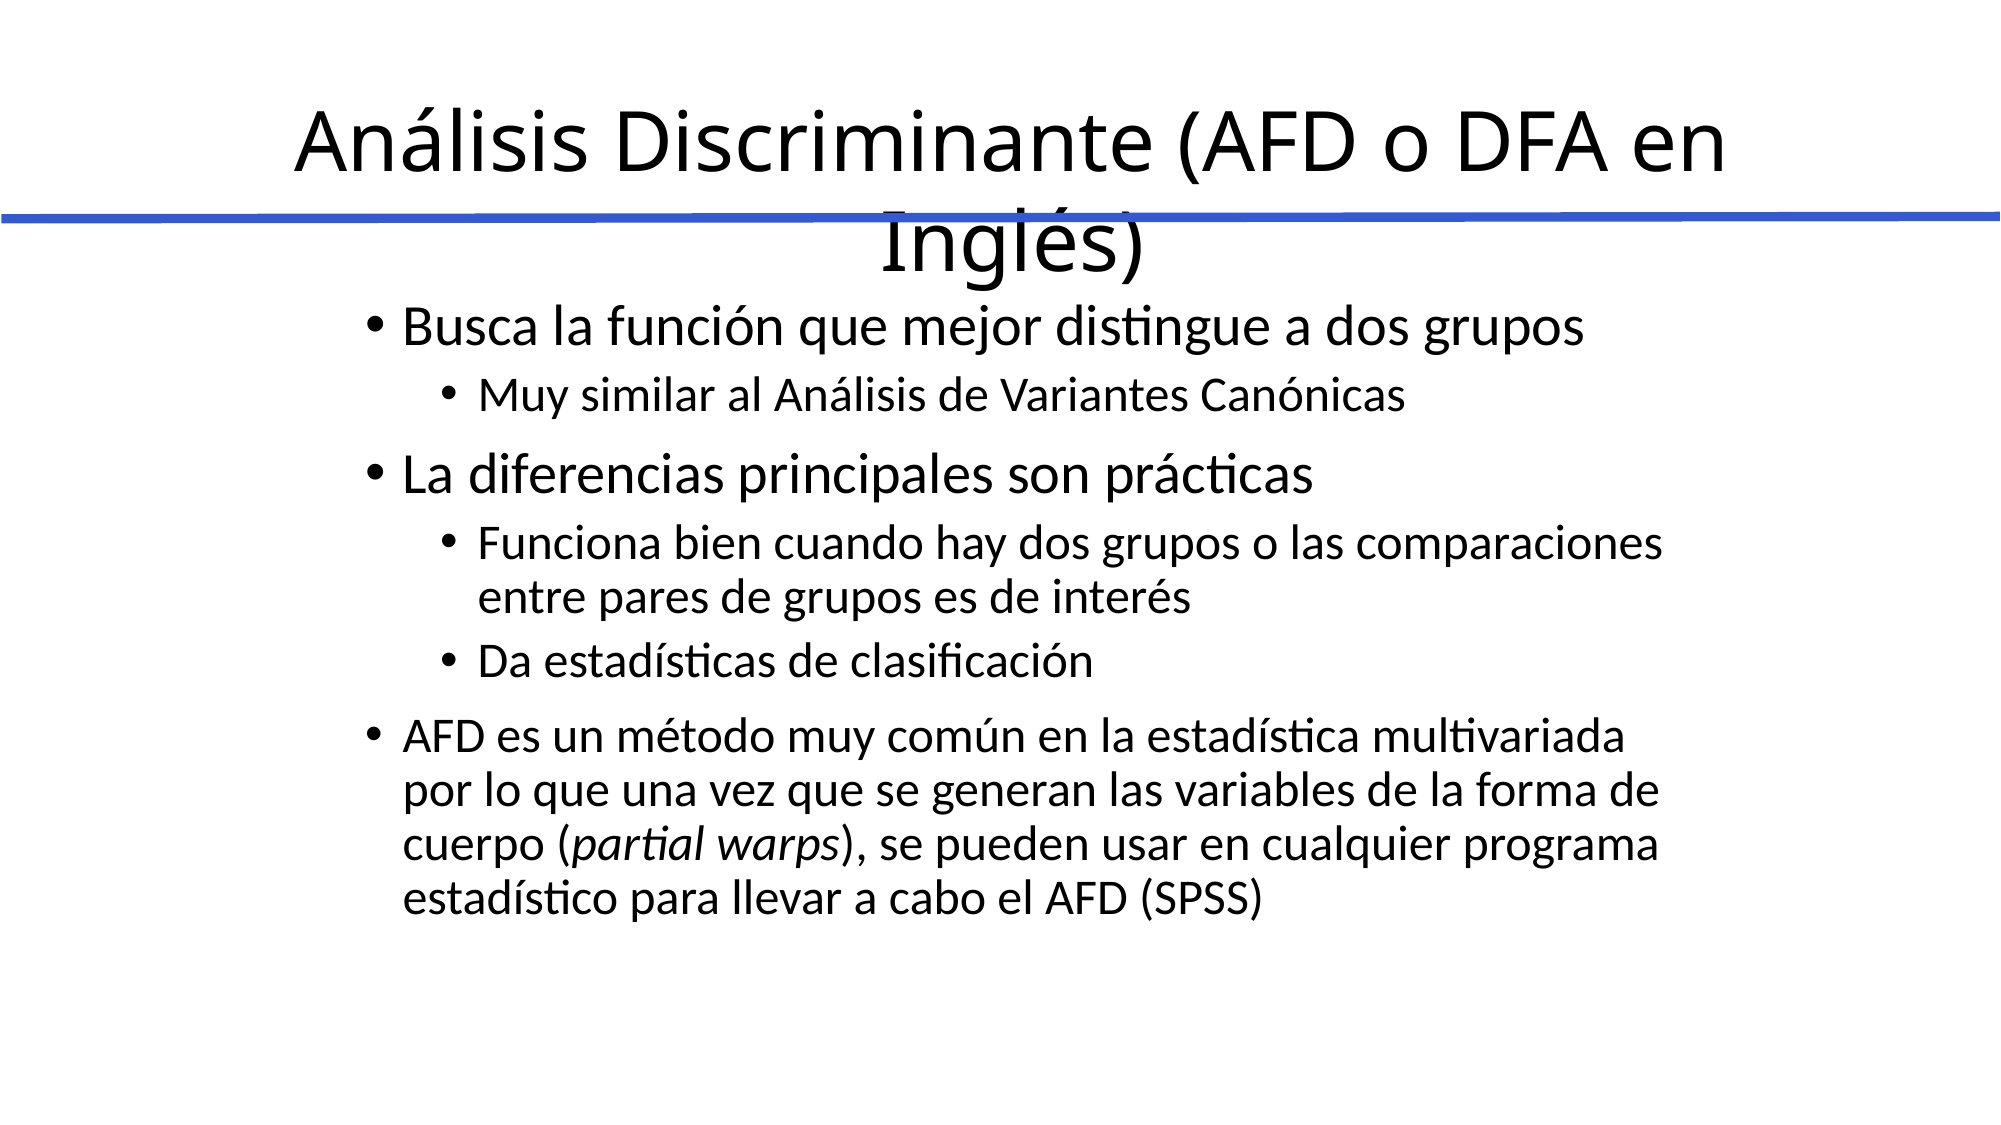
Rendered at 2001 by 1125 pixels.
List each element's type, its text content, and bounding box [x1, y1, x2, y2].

text_box Análisis Discriminante (AFD o DFA en Inglés) [207, 80, 1818, 213]
list Busca la función que mejor distingue a dos grupos Muy similar al Análisis de Variantes Canónicas La diferencias principales son prácticas Funciona bien cuando hay dos grupos o las comparaciones entre pares de grupos es de interés Da estadísticas de clasificación AFD es un método muy común en la estadística multivariada por lo que una vez que se generan las variables de la forma de cuerpo (partial warps), se pueden usar en cualquier programa estadístico para llevar a cabo el AFD (SPSS) [350, 296, 1688, 1050]
text_box Análisis Discriminante (AFD o DFA en Inglés) [207, 222, 1818, 296]
